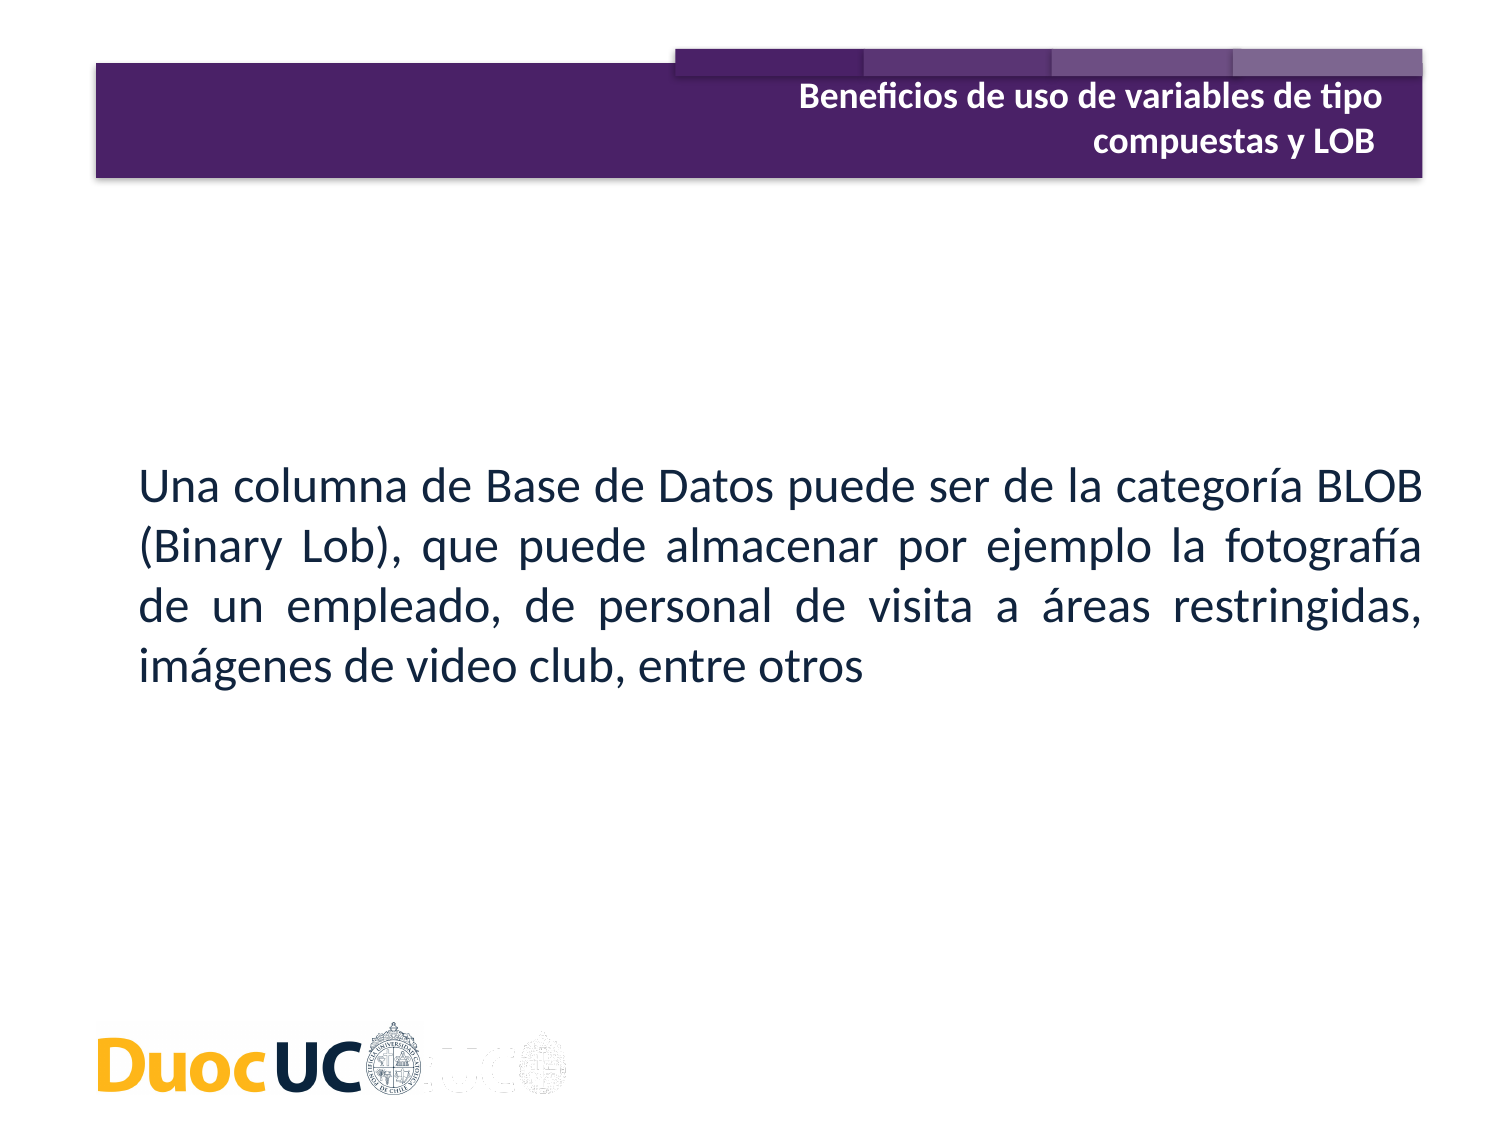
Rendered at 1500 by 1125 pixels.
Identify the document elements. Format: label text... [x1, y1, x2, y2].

text_box Una columna de Base de Datos puede ser de la categoría BLOB (Binary Lob), que puede almacenar por ejemplo la fotografía de un empleado, de personal de visita a áreas restringidas, imágenes de video club, entre otros [123, 445, 1439, 700]
text_box Beneficios de uso de variables de tipo compuestas y LOB [749, 63, 1399, 169]
picture [96, 1021, 566, 1095]
